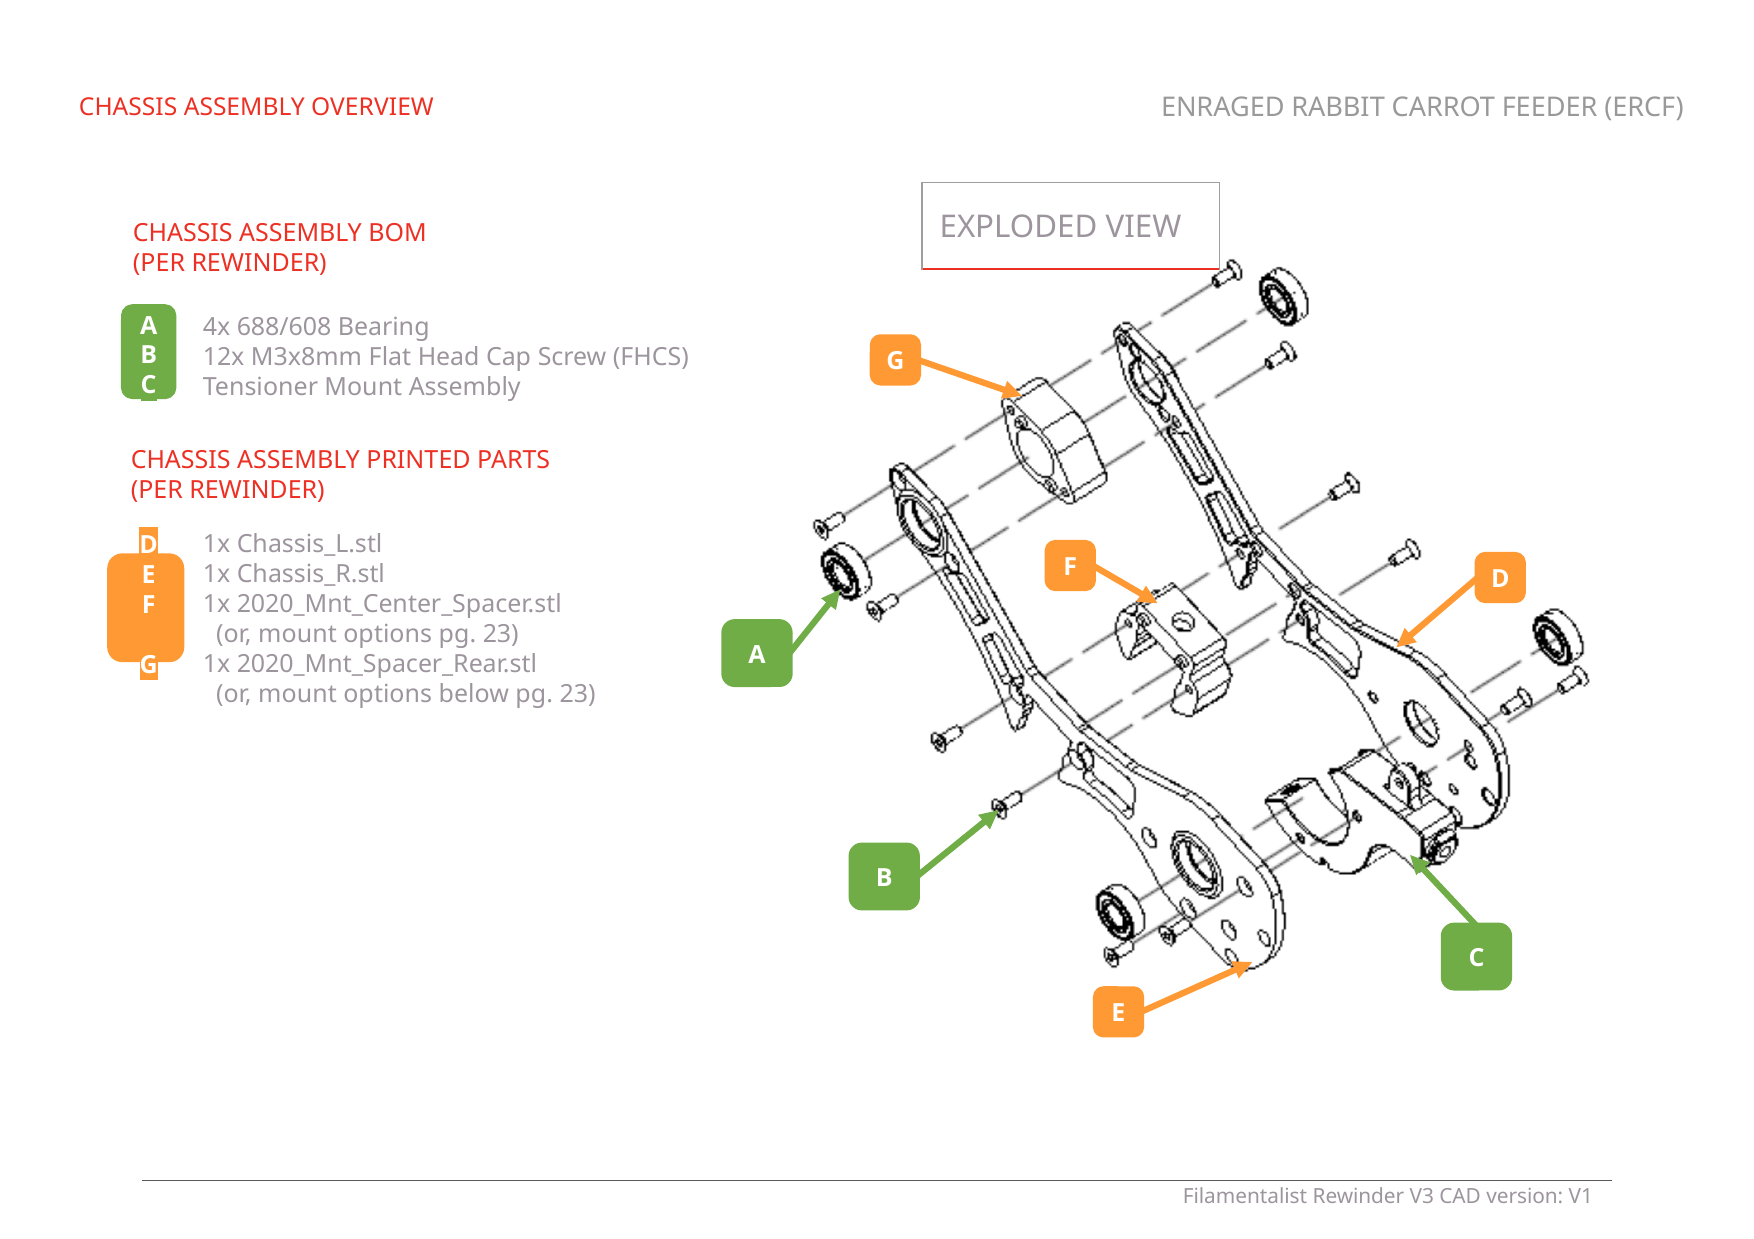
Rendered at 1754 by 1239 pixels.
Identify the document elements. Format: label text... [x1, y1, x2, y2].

picture [764, 236, 1611, 988]
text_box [724, 589, 841, 685]
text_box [851, 809, 999, 908]
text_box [872, 337, 1023, 397]
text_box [109, 478, 731, 685]
title CHASSIS ASSEMBLY OVERVIEW [59, 71, 510, 158]
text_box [1409, 854, 1510, 988]
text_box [1095, 961, 1253, 1035]
text_box CHASSIS ASSEMBLY PRINTED PARTS (PER REWINDER) [111, 424, 731, 478]
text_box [1047, 542, 1158, 604]
text_box 4x 688/608 Bearing 12x M3x8mm Flat Head Cap Screw (FHCS) Tensioner Mount Assembly [183, 291, 758, 409]
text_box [1396, 554, 1523, 648]
text_box [124, 353, 174, 397]
text_box CHASSIS ASSEMBLY BOM (PER REWINDER) [113, 197, 650, 291]
text_box A B C [109, 290, 188, 353]
table_header EXPLODED VIEW [923, 183, 1219, 234]
